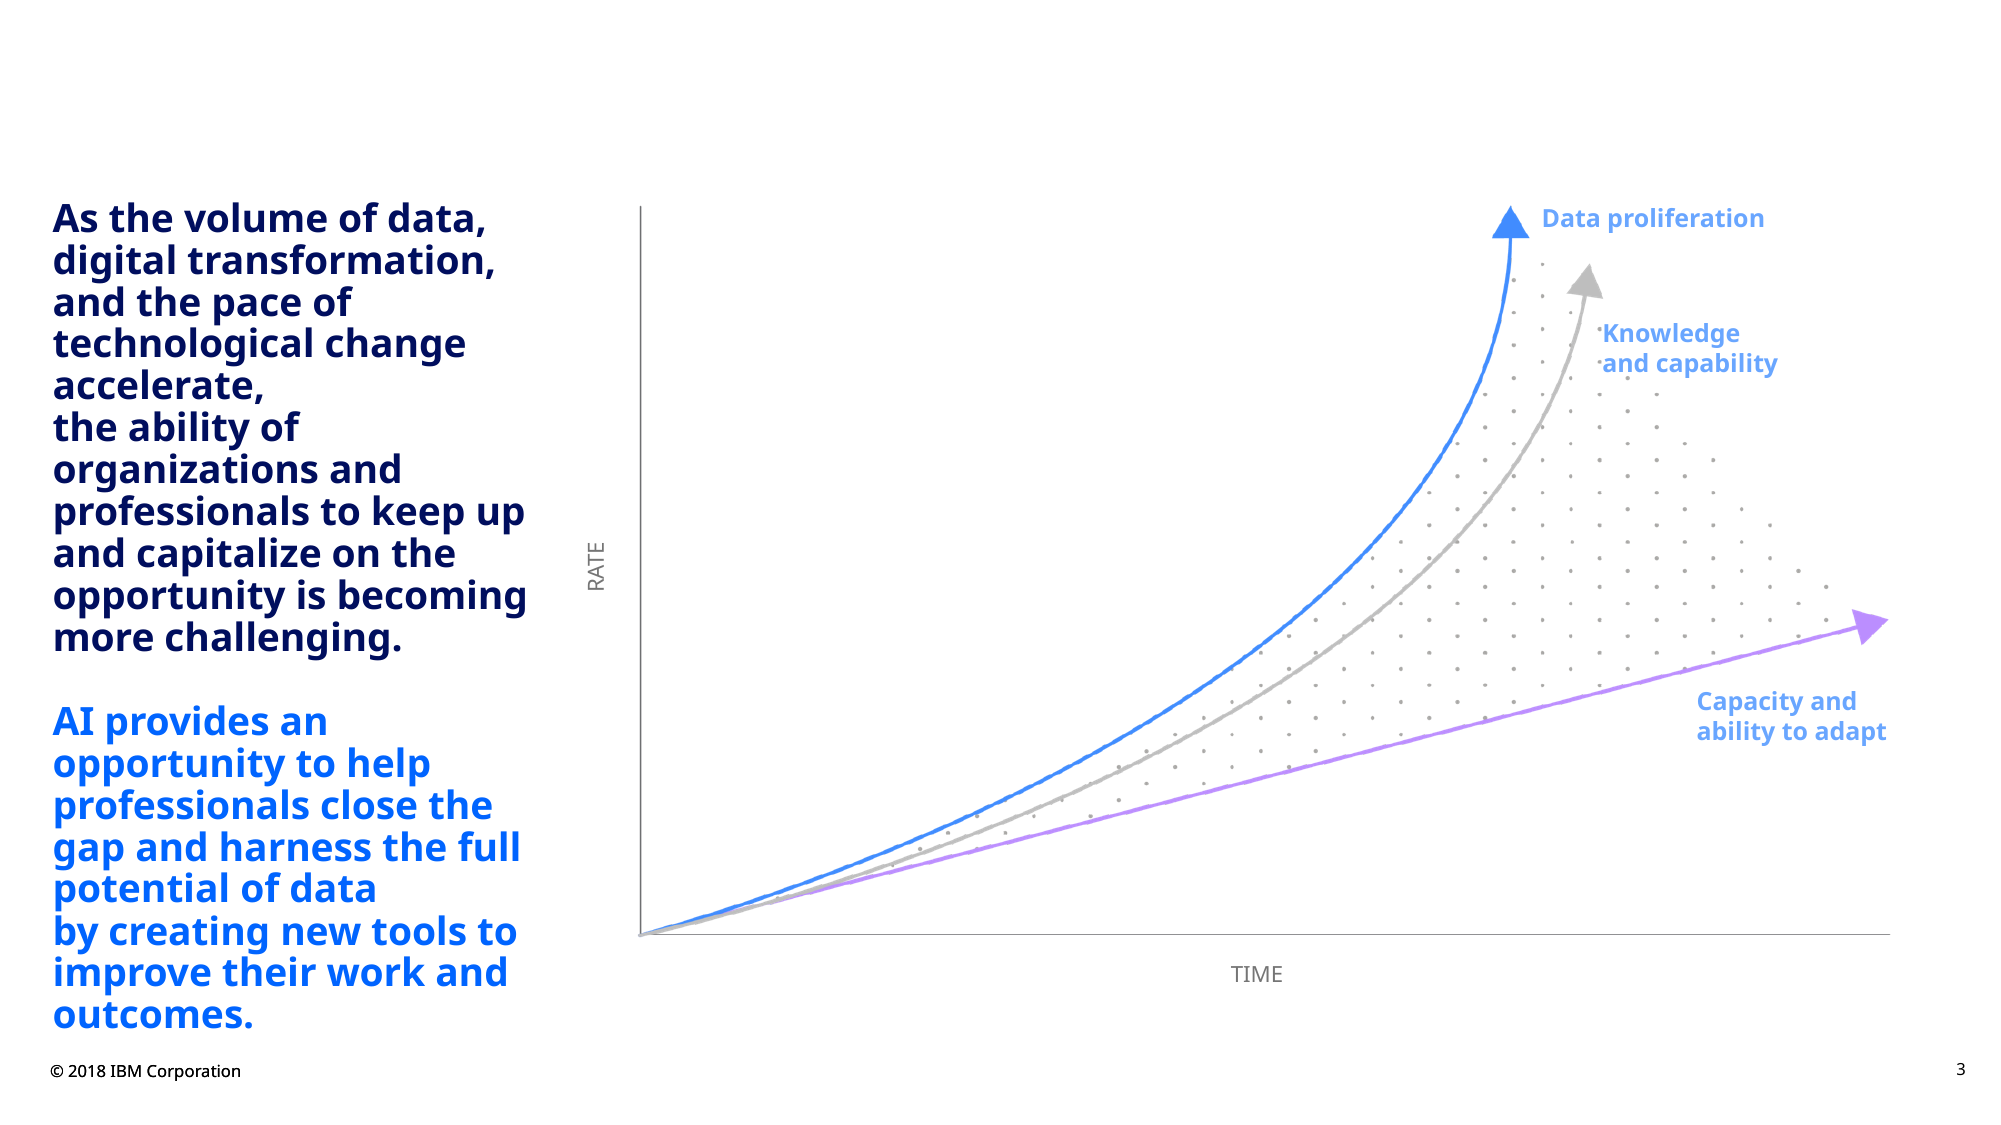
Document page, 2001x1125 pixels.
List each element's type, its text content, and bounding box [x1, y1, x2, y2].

picture [604, 163, 1941, 985]
footer © 2018 IBM Corporation [50, 1055, 1450, 1086]
title As the volume of data, digital transformation, and the pace of technological change accelerate, the ability of organizations and professionals to keep up and capitalize on the opportunity is becoming more challenging. AI provides an opportunity to help professionals close the gap and harness the full potential of data by creating new tools to improve their work and outcomes. [52, 198, 554, 864]
slide_number 3 [1515, 1055, 1966, 1086]
text_box RATE [581, 198, 599, 937]
